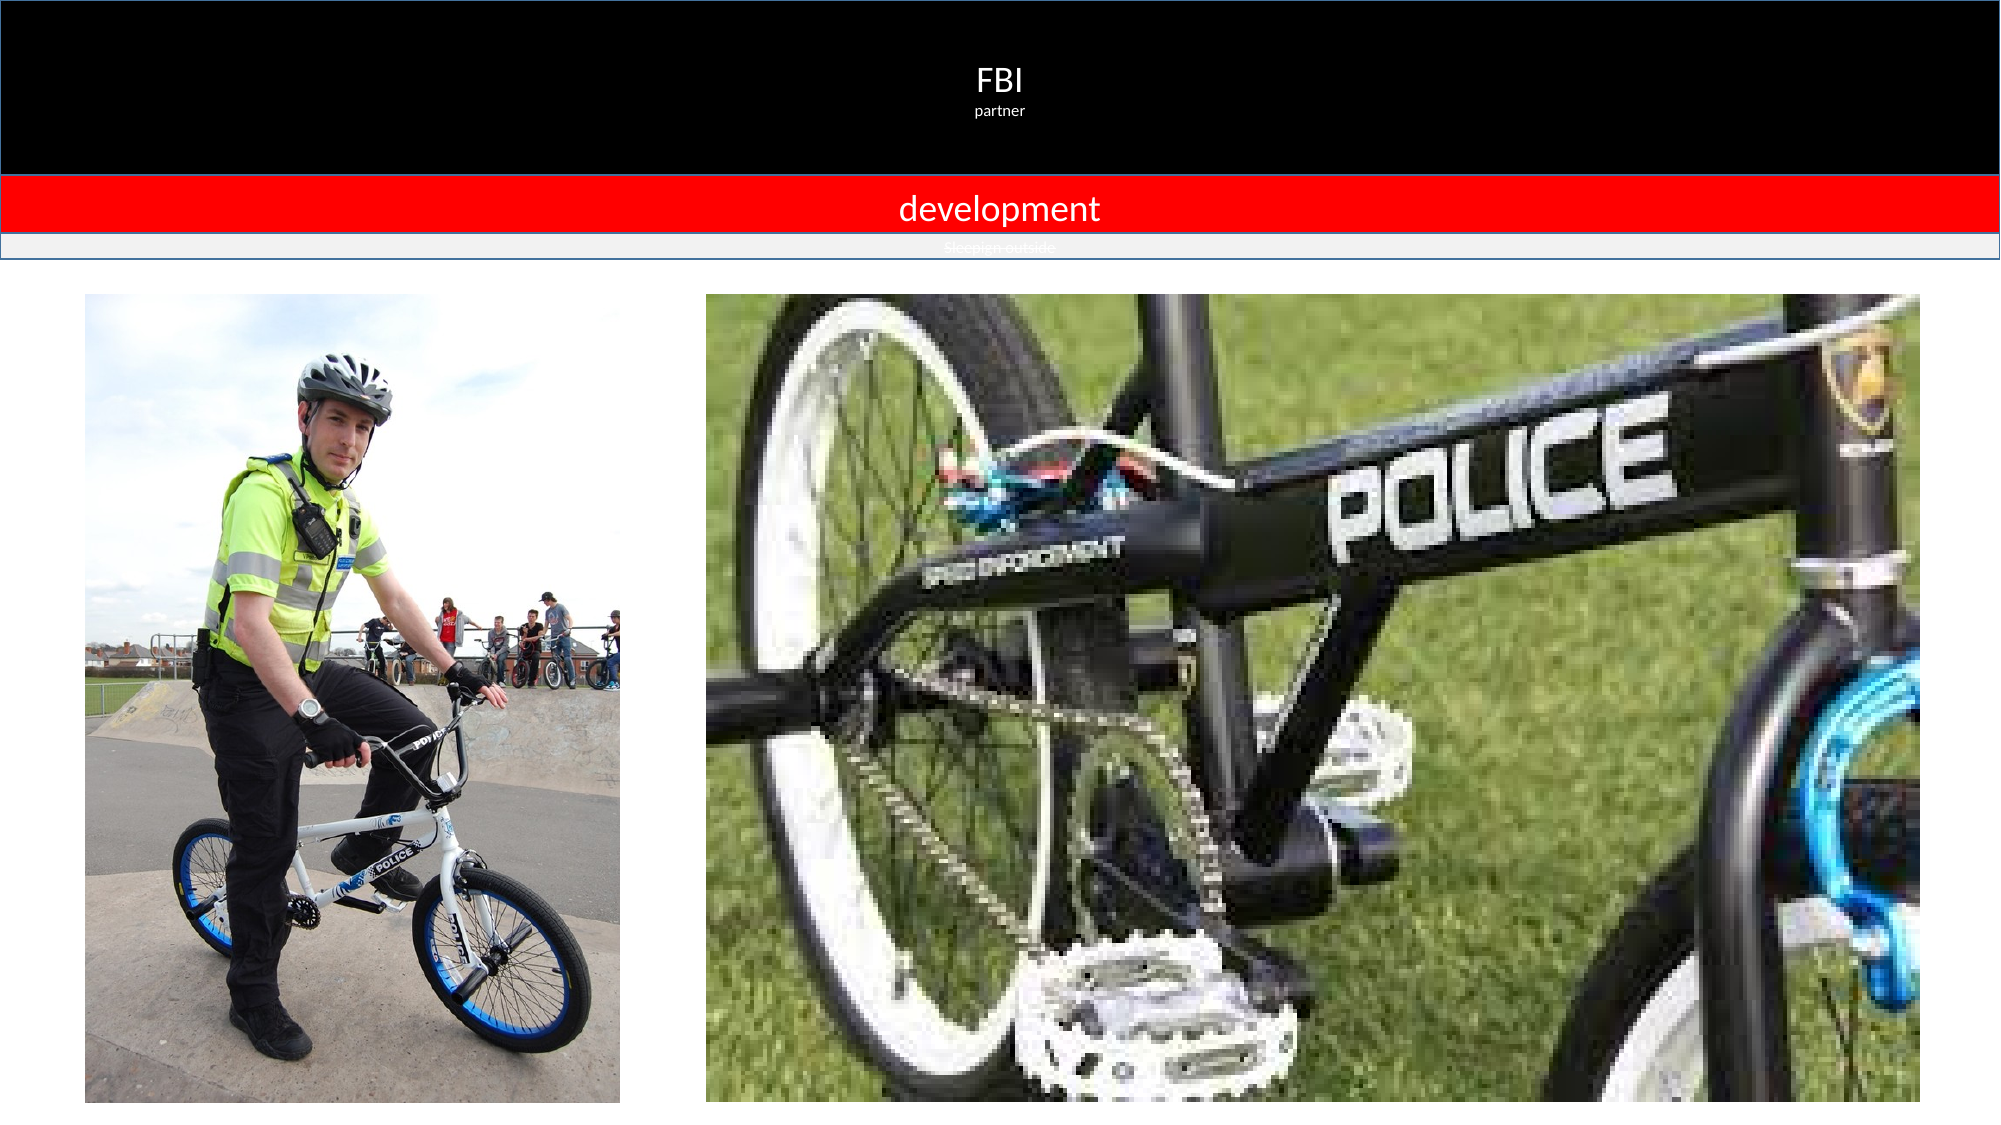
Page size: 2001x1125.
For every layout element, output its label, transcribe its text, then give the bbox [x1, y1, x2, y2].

text_box Sleepign outside [0, 232, 2000, 260]
text_box development [0, 174, 2000, 232]
picture [706, 294, 1920, 1102]
text_box FBI partner [0, 0, 2000, 174]
picture [85, 294, 620, 1103]
